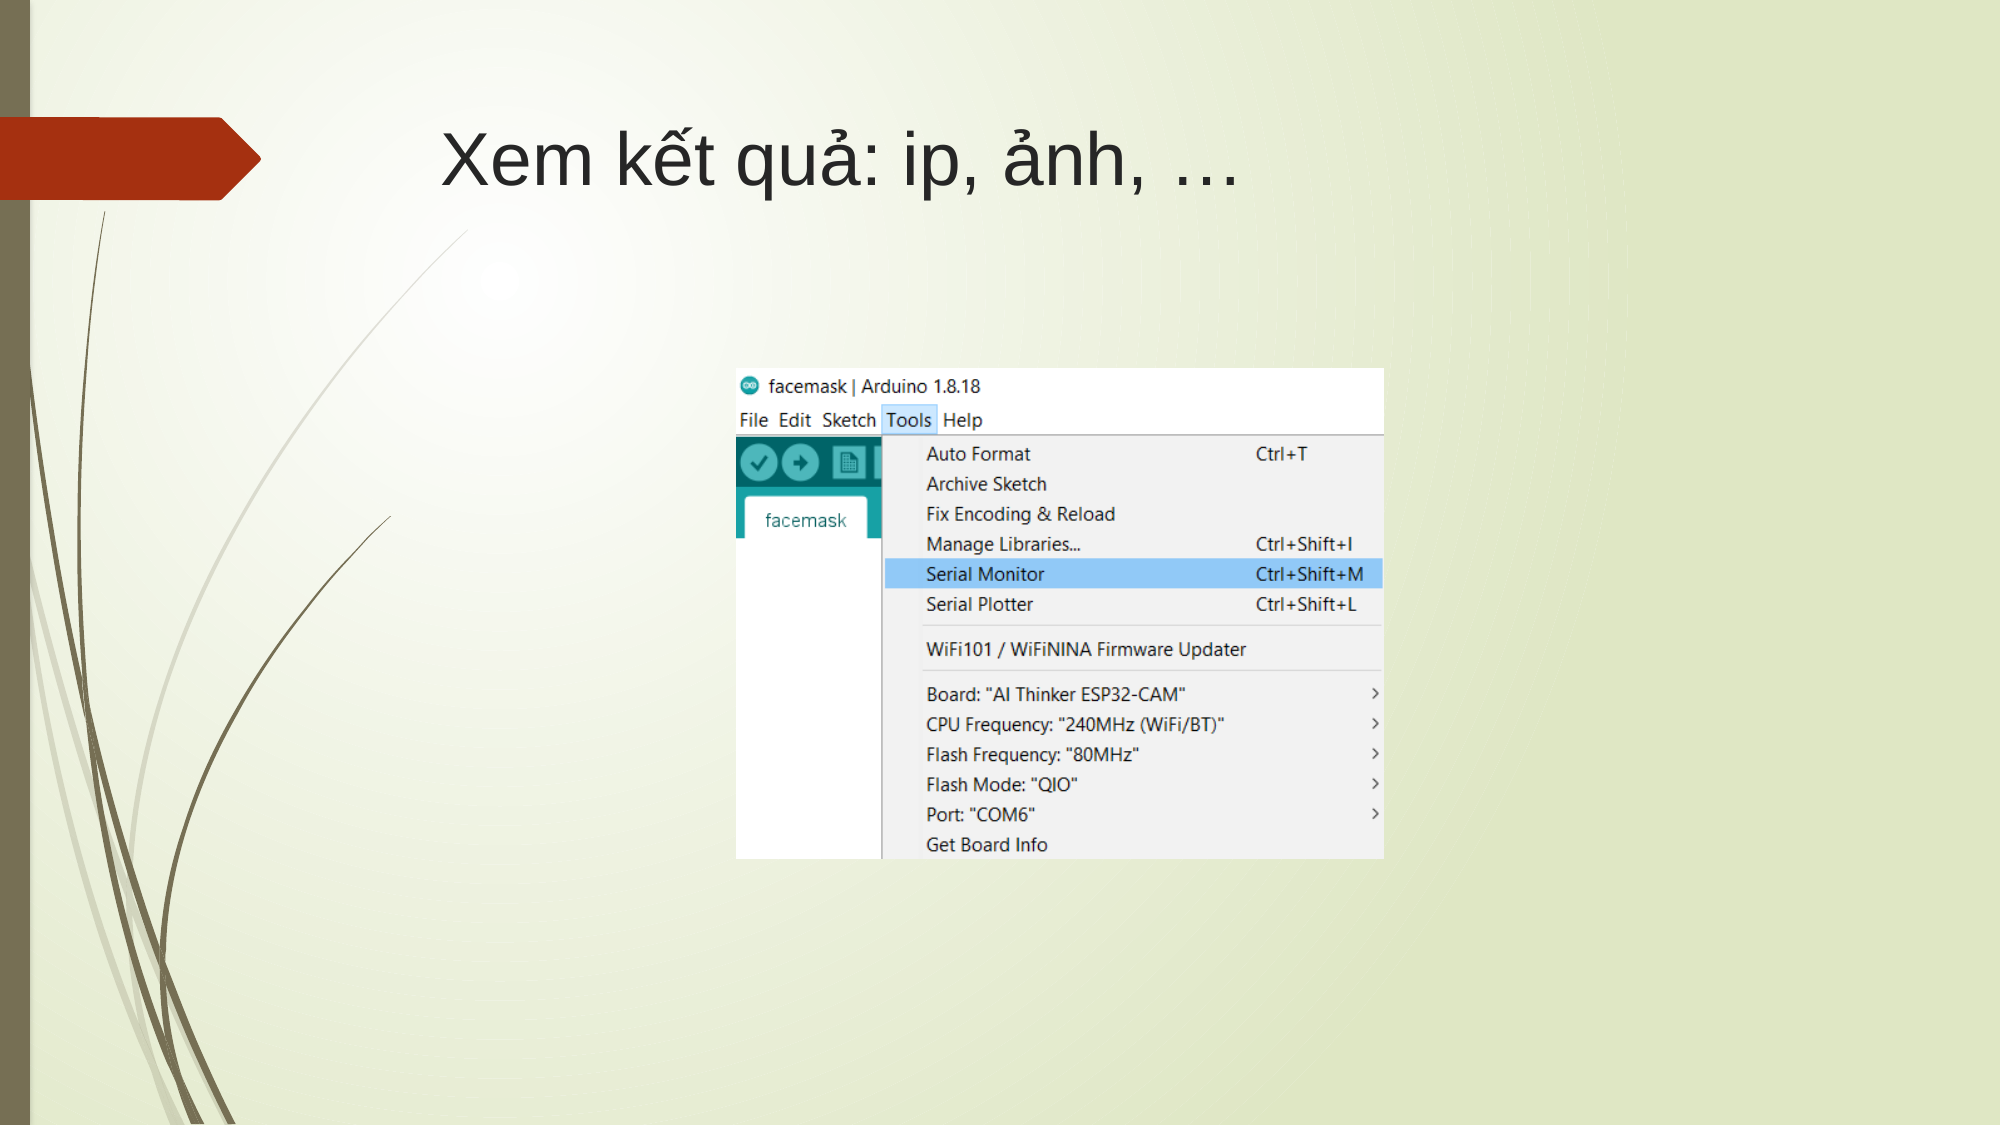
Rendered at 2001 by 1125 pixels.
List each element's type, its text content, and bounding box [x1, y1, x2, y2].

title Xem kết quả: ip, ảnh, … [425, 102, 1888, 313]
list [736, 368, 1384, 859]
